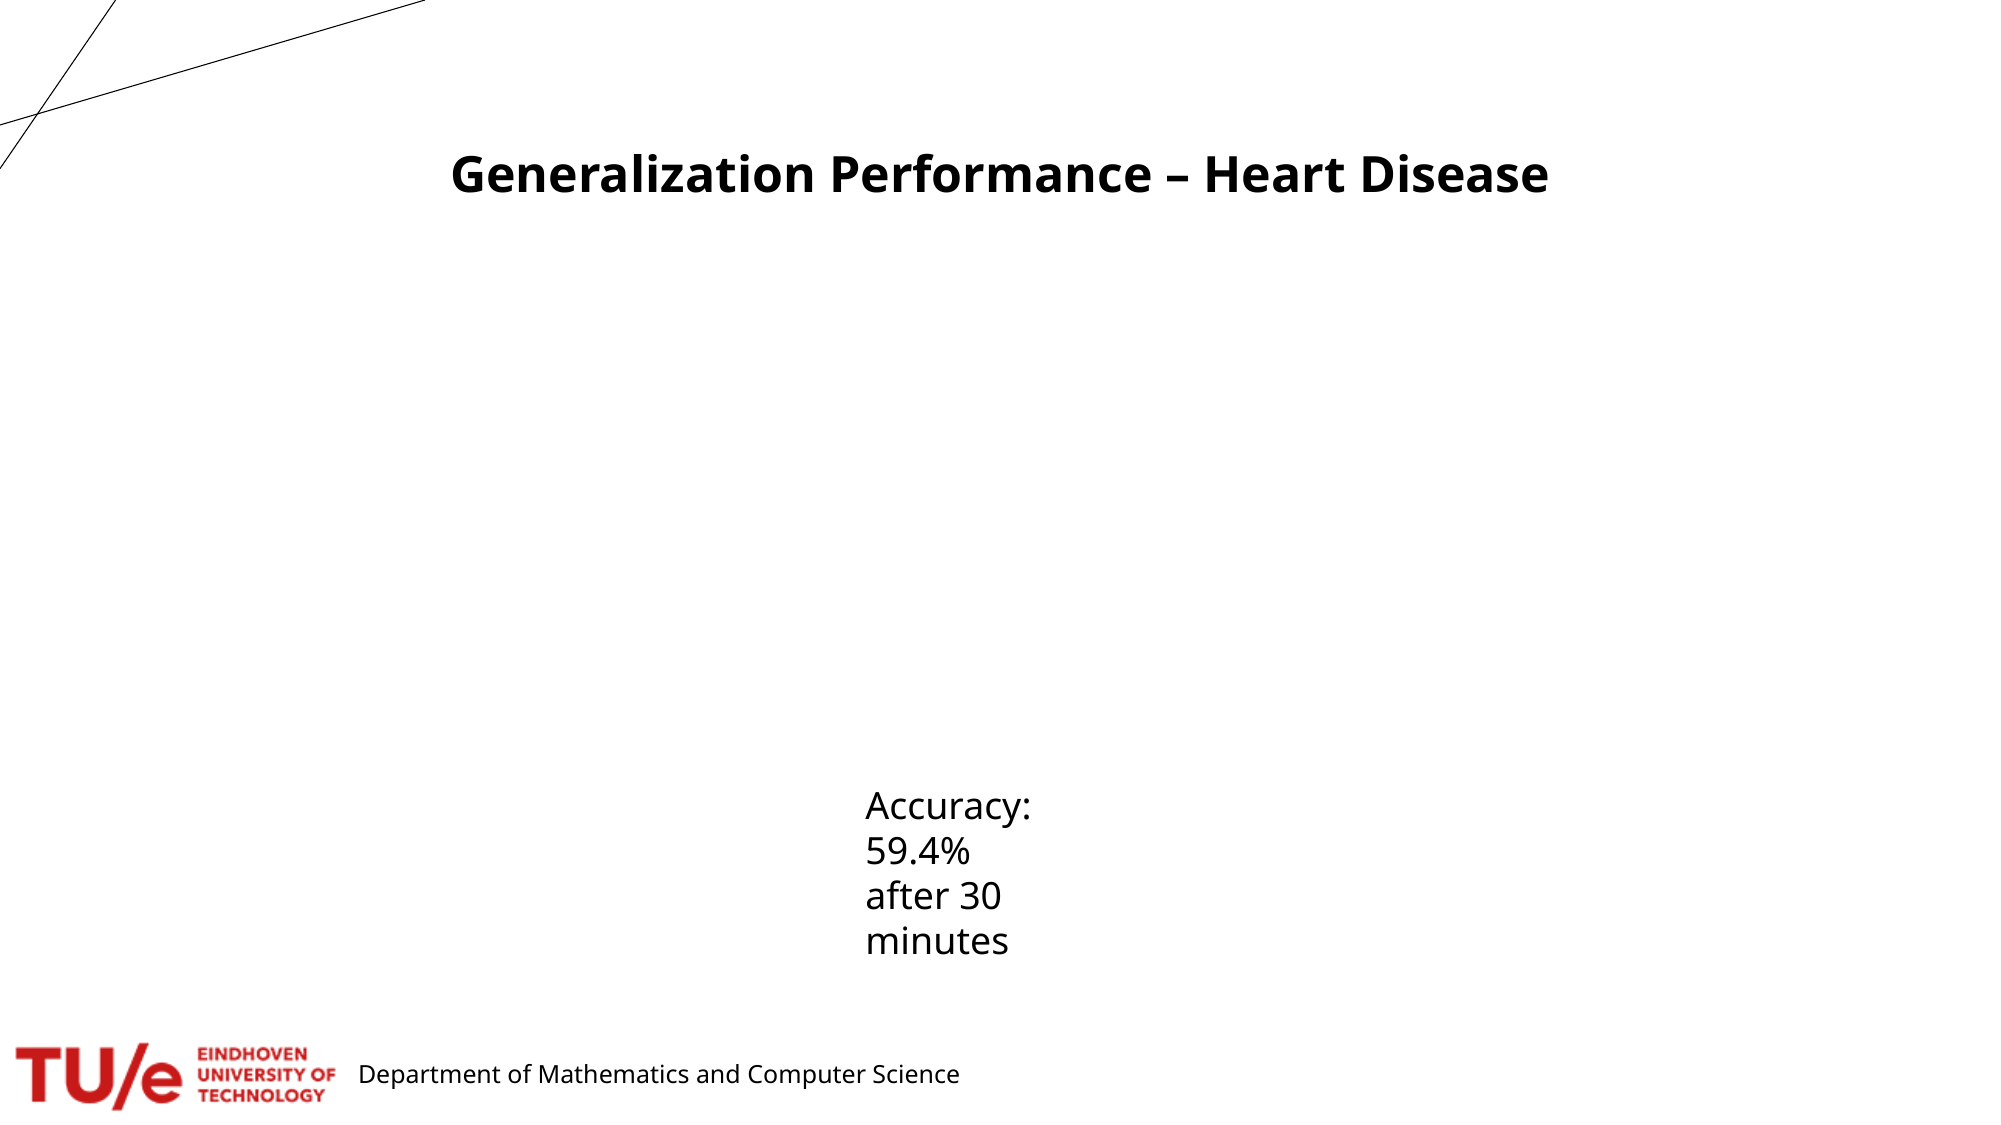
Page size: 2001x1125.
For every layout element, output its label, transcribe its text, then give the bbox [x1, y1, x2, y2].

text_box Generalization Performance – Heart Disease [137, 135, 1864, 210]
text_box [0, 1025, 2000, 1125]
text_box Accuracy: 59.4% after 30 minutes [850, 774, 1150, 970]
